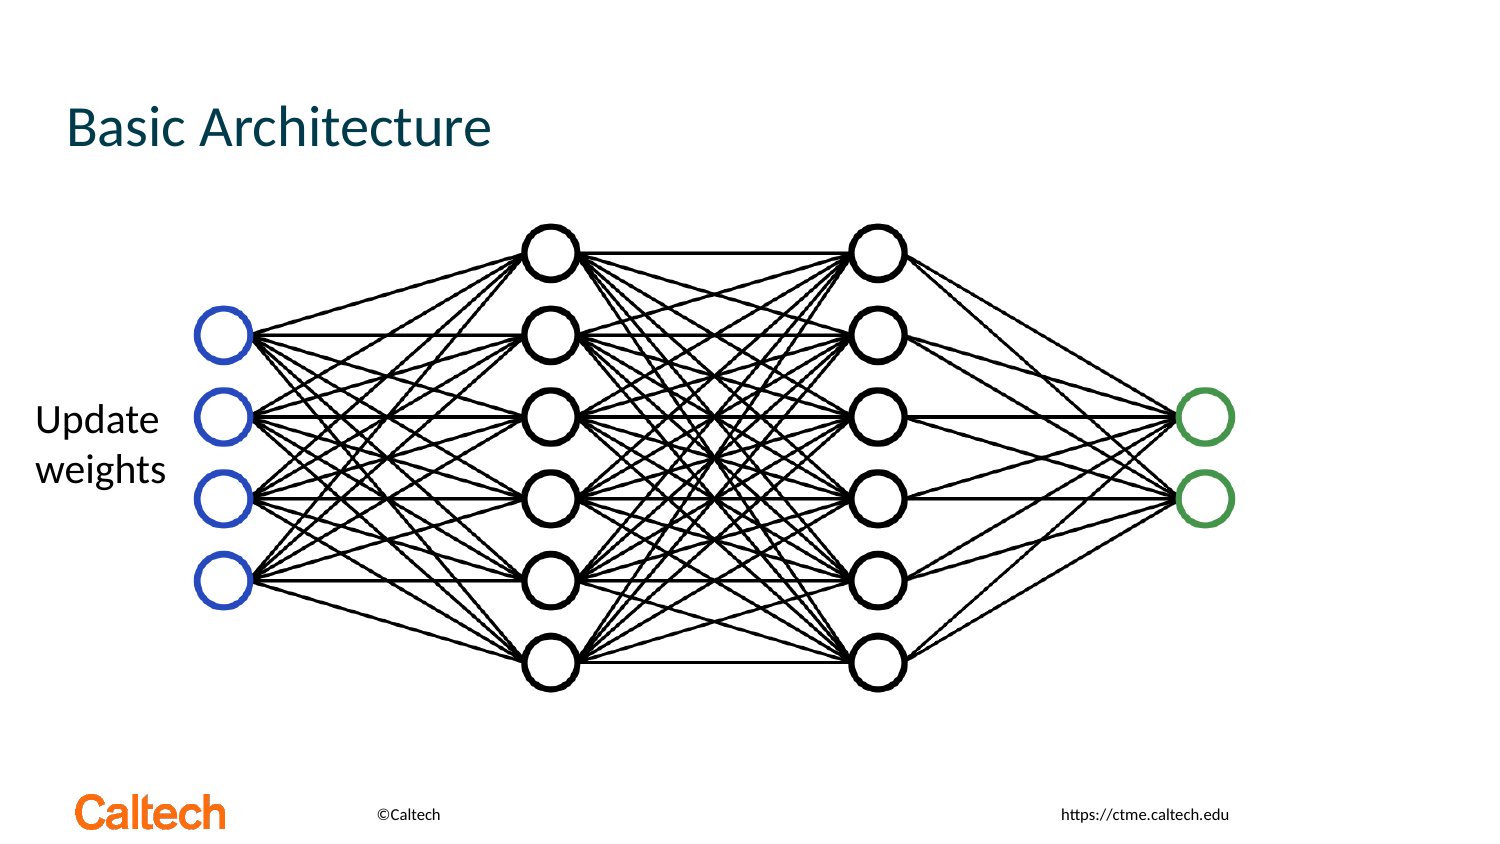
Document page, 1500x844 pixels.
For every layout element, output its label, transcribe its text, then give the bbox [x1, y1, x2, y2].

text_box Update weights [20, 376, 147, 449]
title Basic Architecture [51, 72, 1449, 167]
picture [75, 793, 225, 830]
picture [152, 166, 1262, 737]
